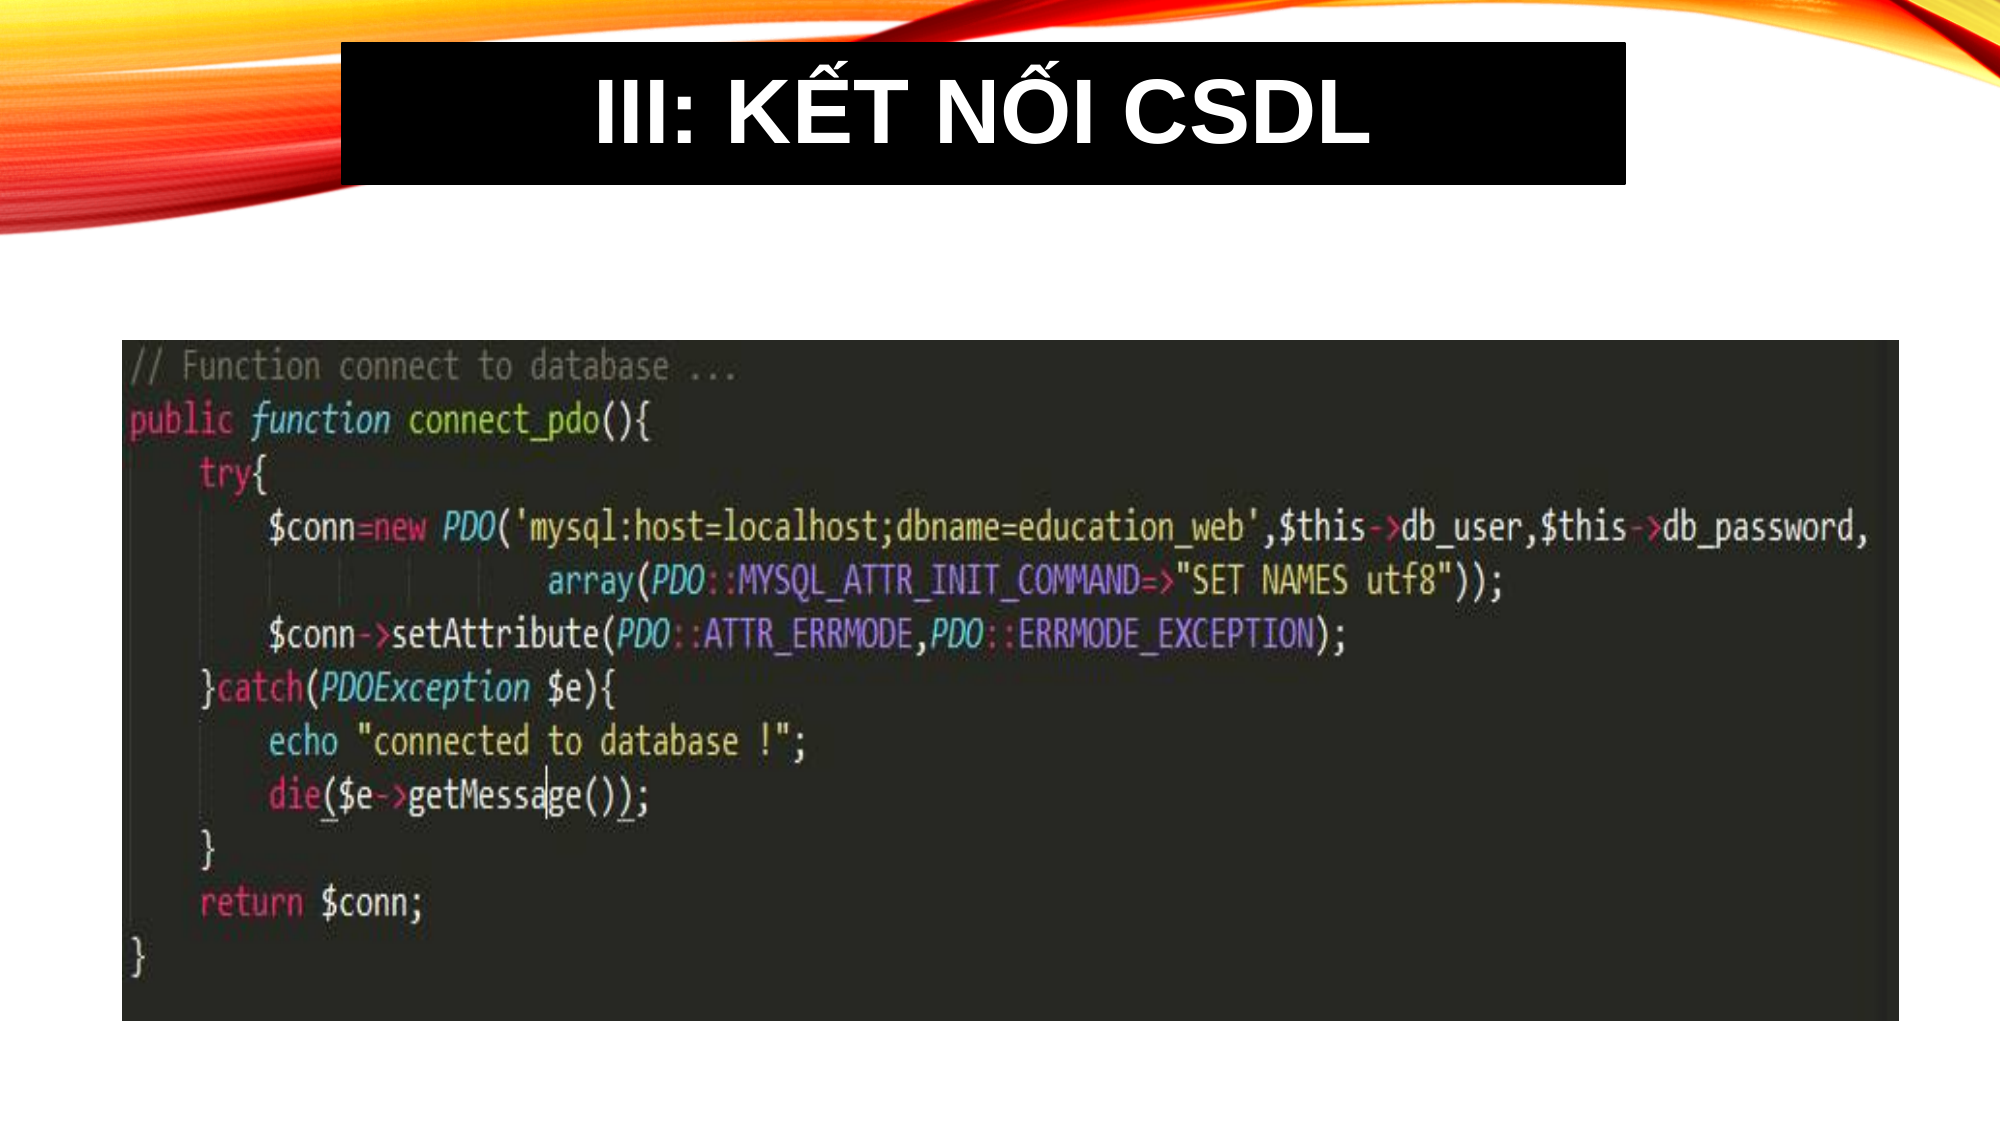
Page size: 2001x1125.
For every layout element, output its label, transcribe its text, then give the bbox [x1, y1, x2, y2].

title III: Kết Nối CSDL [341, 42, 1626, 185]
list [122, 339, 1900, 1021]
picture [0, 0, 2000, 237]
